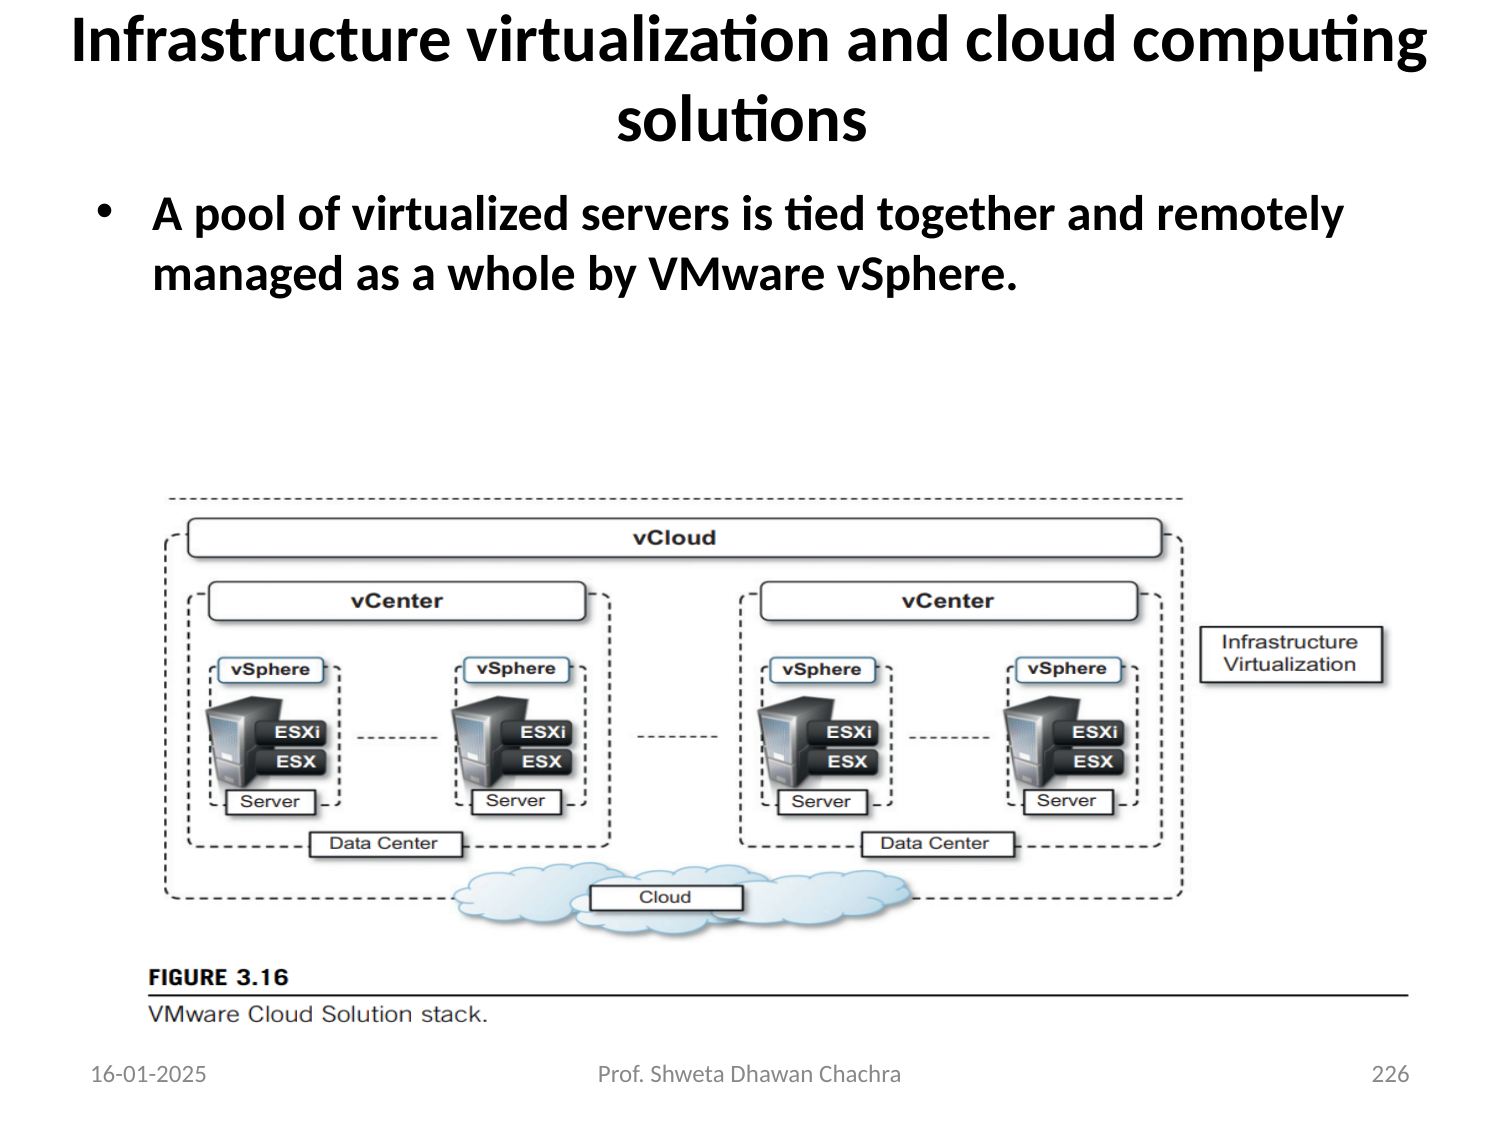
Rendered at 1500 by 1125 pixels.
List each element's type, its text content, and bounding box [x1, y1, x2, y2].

footer Prof. Shweta Dhawan Chachra [512, 1044, 988, 1103]
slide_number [75, 1042, 425, 1103]
list A pool of virtualized servers is tied together and remotely managed as a whole by VMware vSphere. [80, 172, 1431, 916]
picture [100, 491, 1448, 1036]
slide_number ‹#› [1074, 1044, 1425, 1103]
title Infrastructure virtualization and cloud computing solutions [0, 0, 1500, 149]
